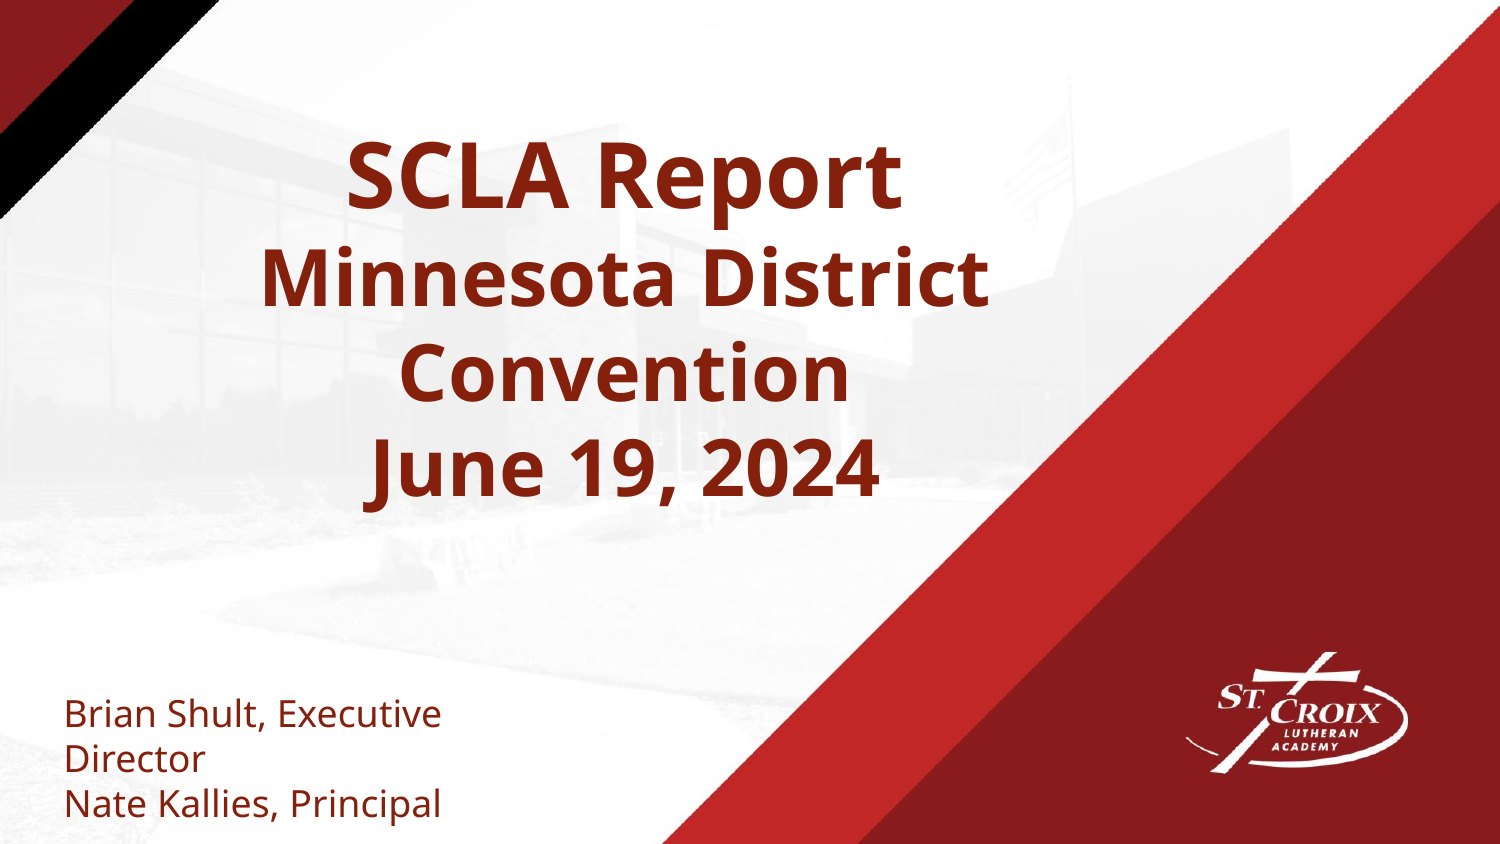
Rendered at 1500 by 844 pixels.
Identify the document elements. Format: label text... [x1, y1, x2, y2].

text_box SCLA Report Minnesota District Convention June 19, 2024 [72, 102, 1179, 528]
text_box Brian Shult, Executive Director Nate Kallies, Principal [48, 674, 587, 840]
picture [0, 0, 1500, 844]
